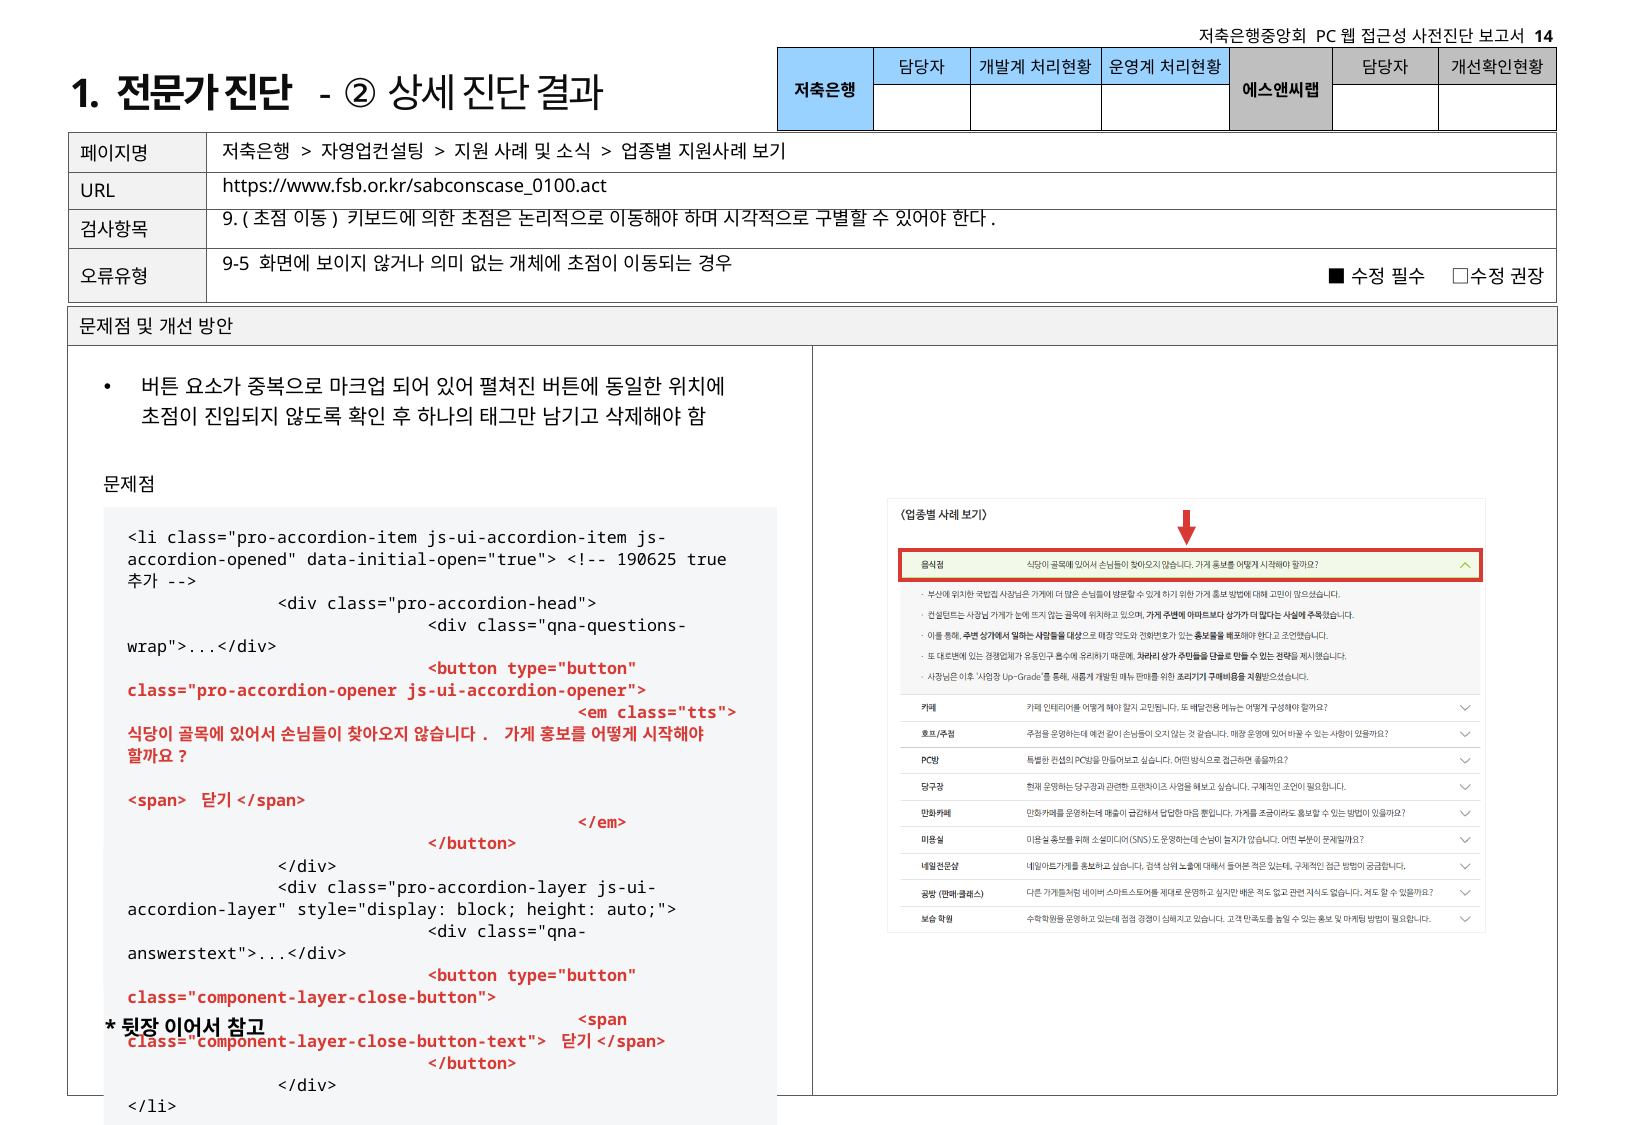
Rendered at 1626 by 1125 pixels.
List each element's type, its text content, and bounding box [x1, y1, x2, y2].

list 9. (초점 이동) 키보드에 의한 초점은 논리적으로 이동해야 하며 시각적으로 구별할 수 있어야 한다. [207, 201, 1557, 236]
text_box *뒷장 이어서 참고 [104, 1014, 266, 1052]
table_cell [971, 85, 1101, 130]
table_header 저축은행 [778, 48, 873, 130]
picture [887, 498, 1486, 933]
table_header 에스앤씨랩 [1230, 48, 1332, 130]
table_header 운영계 처리현황 [1102, 48, 1229, 84]
list https://www.fsb.or.kr/sabconscase_0100.act [207, 167, 1557, 201]
table_header 담당자 [1333, 48, 1438, 84]
table_cell [1333, 85, 1438, 130]
list 저축은행 > 자영업컨설팅 > 지원 사례 및 소식 > 업종별 지원사례 보기 [207, 133, 1557, 167]
list 버튼 요소가 중복으로 마크업 되어 있어 펼쳐진 버튼에 동일한 위치에 초점이 진입되지 않도록 확인 후 하나의 태그만 남기고 삭제해야 함 [103, 368, 778, 577]
table_cell [874, 85, 970, 130]
table_cell [1102, 85, 1229, 130]
list 9-5 화면에 보이지 않거나 의미 없는 개체에 초점이 이동되는 경우 [207, 235, 1293, 291]
table_header 개발계 처리현황 [971, 48, 1101, 84]
table_header 개선확인현황 [1439, 48, 1556, 84]
table_header 담당자 [874, 48, 970, 84]
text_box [103, 986, 777, 991]
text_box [103, 472, 777, 986]
table_cell [1439, 85, 1556, 130]
title 1. 전문가 진단 - ②상세 진단 결과 [69, 72, 777, 117]
